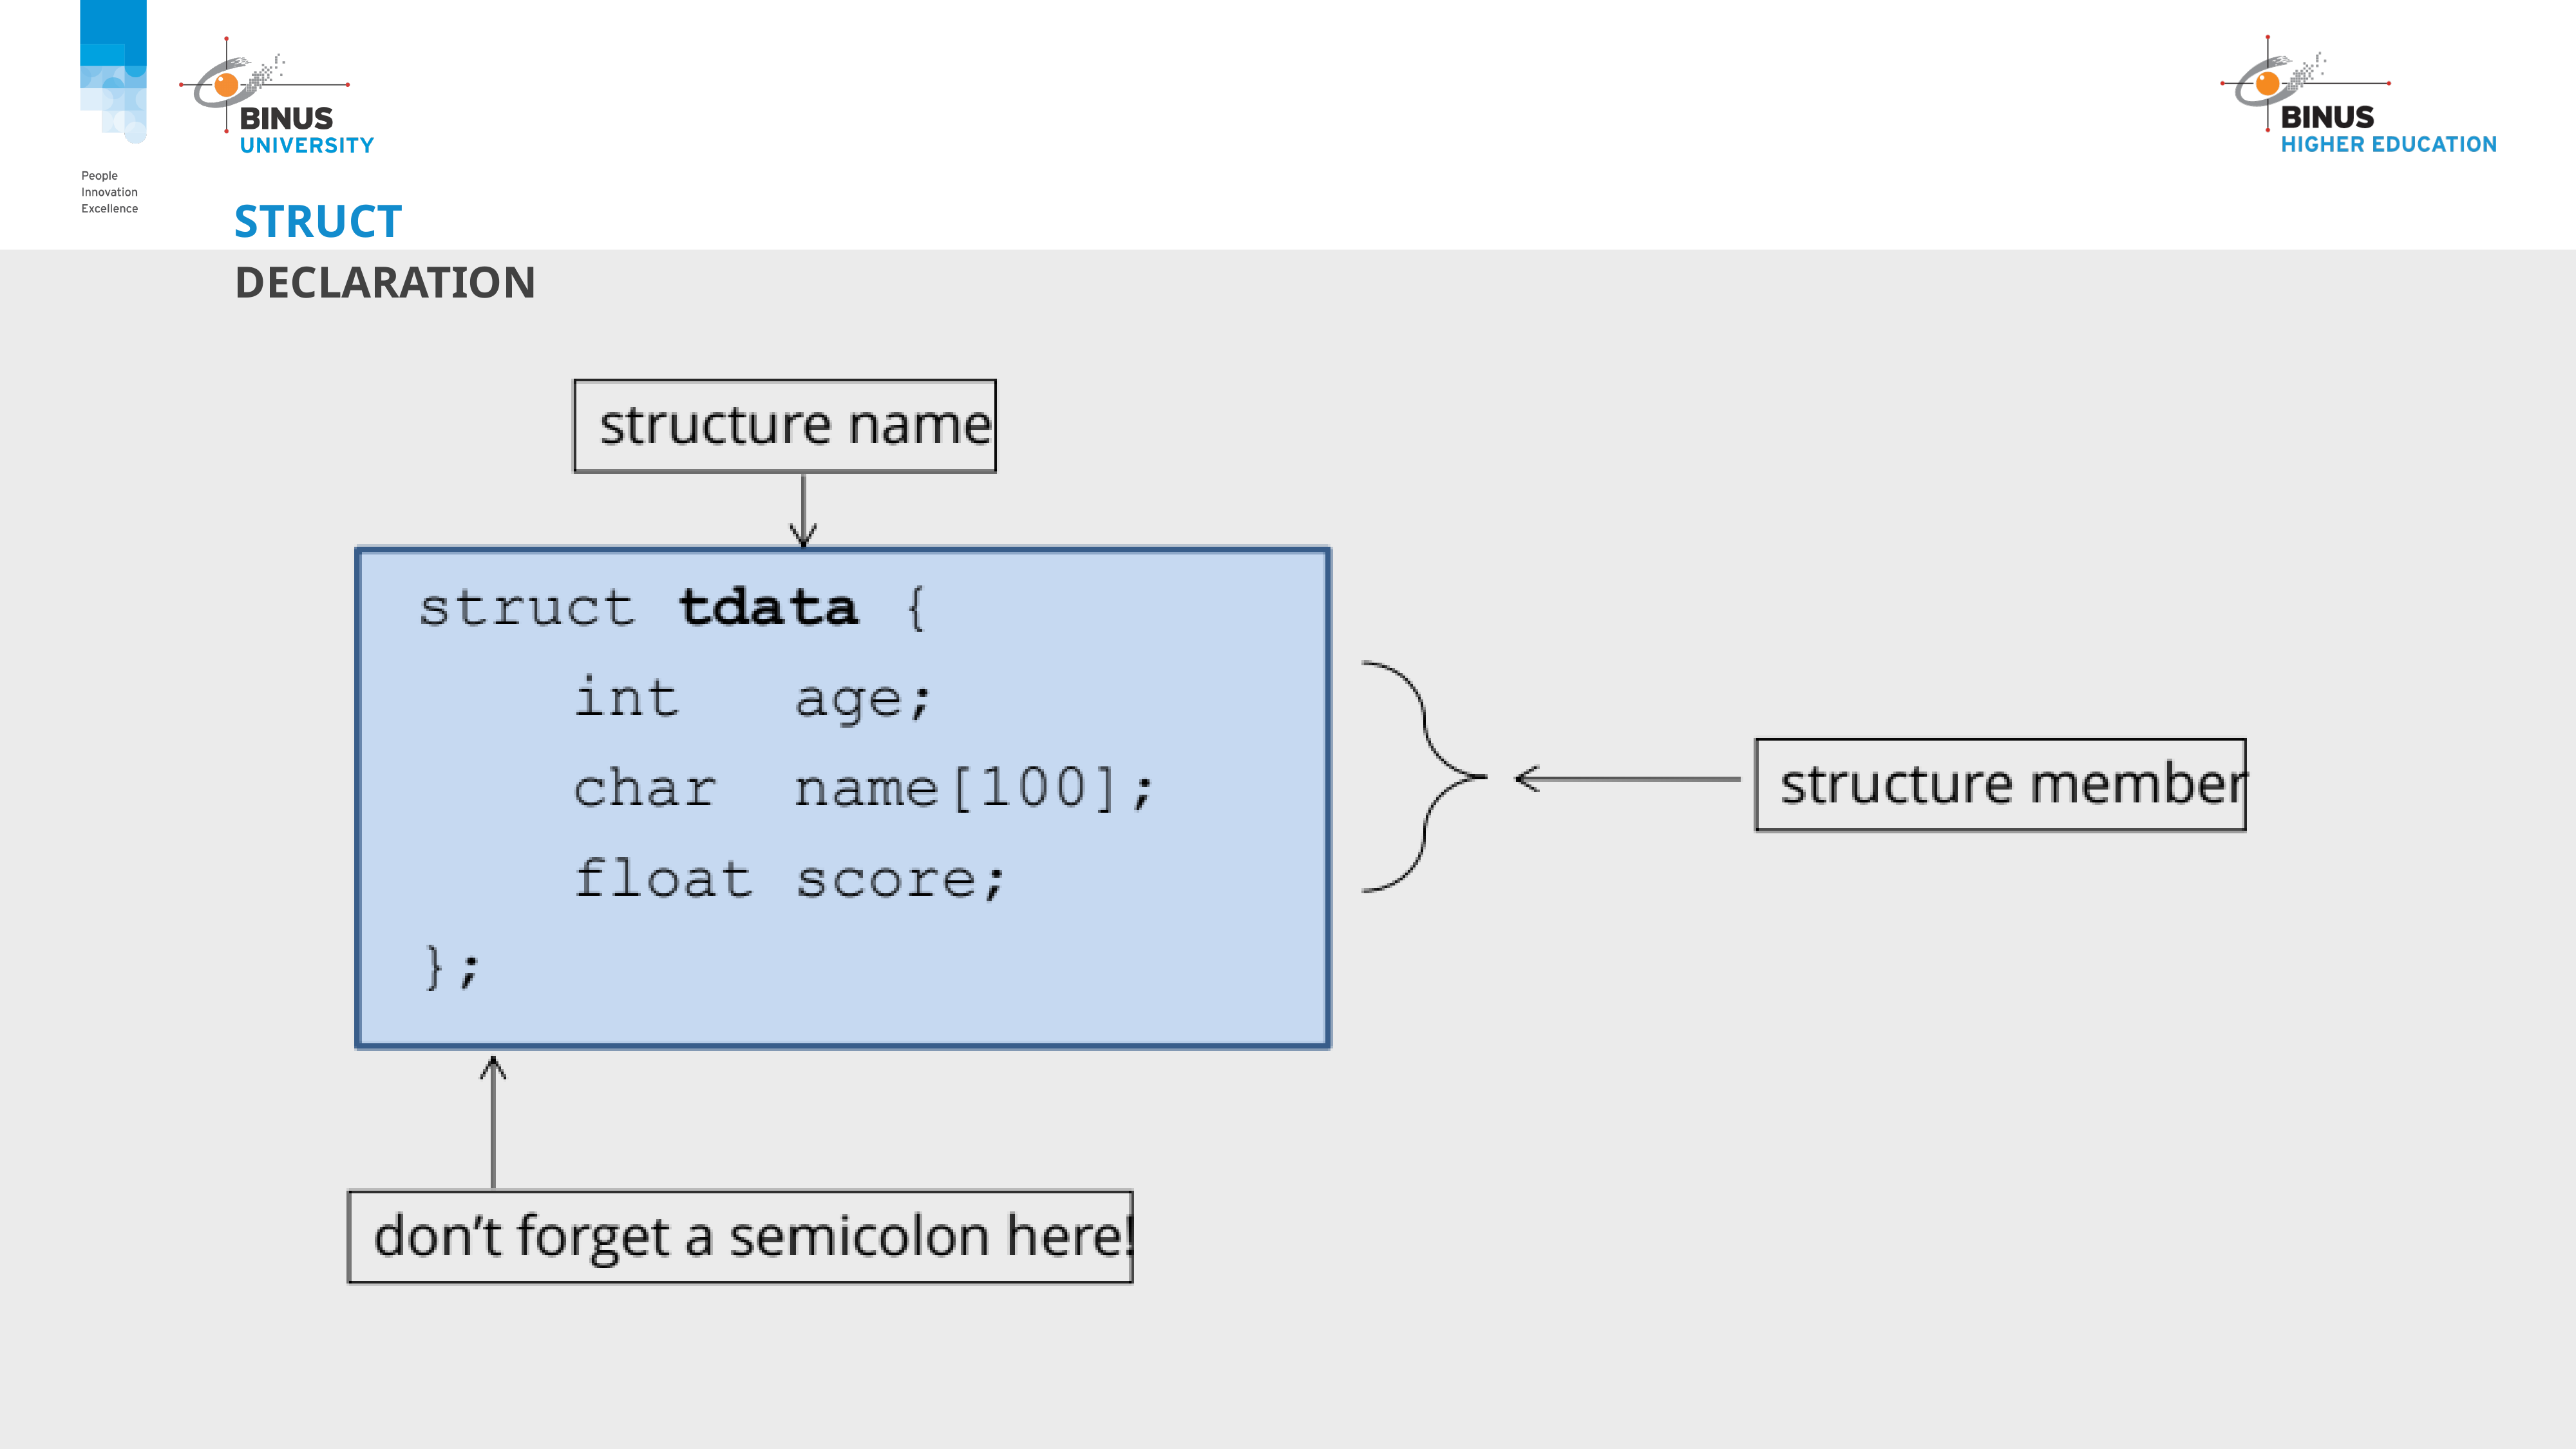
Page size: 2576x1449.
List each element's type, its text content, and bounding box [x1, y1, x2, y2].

title struct [228, 197, 1784, 252]
picture [174, 25, 374, 161]
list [298, 374, 2278, 1298]
picture [81, 146, 146, 213]
picture [2199, 0, 2496, 156]
list declaration [228, 255, 1262, 341]
picture [80, 66, 147, 144]
